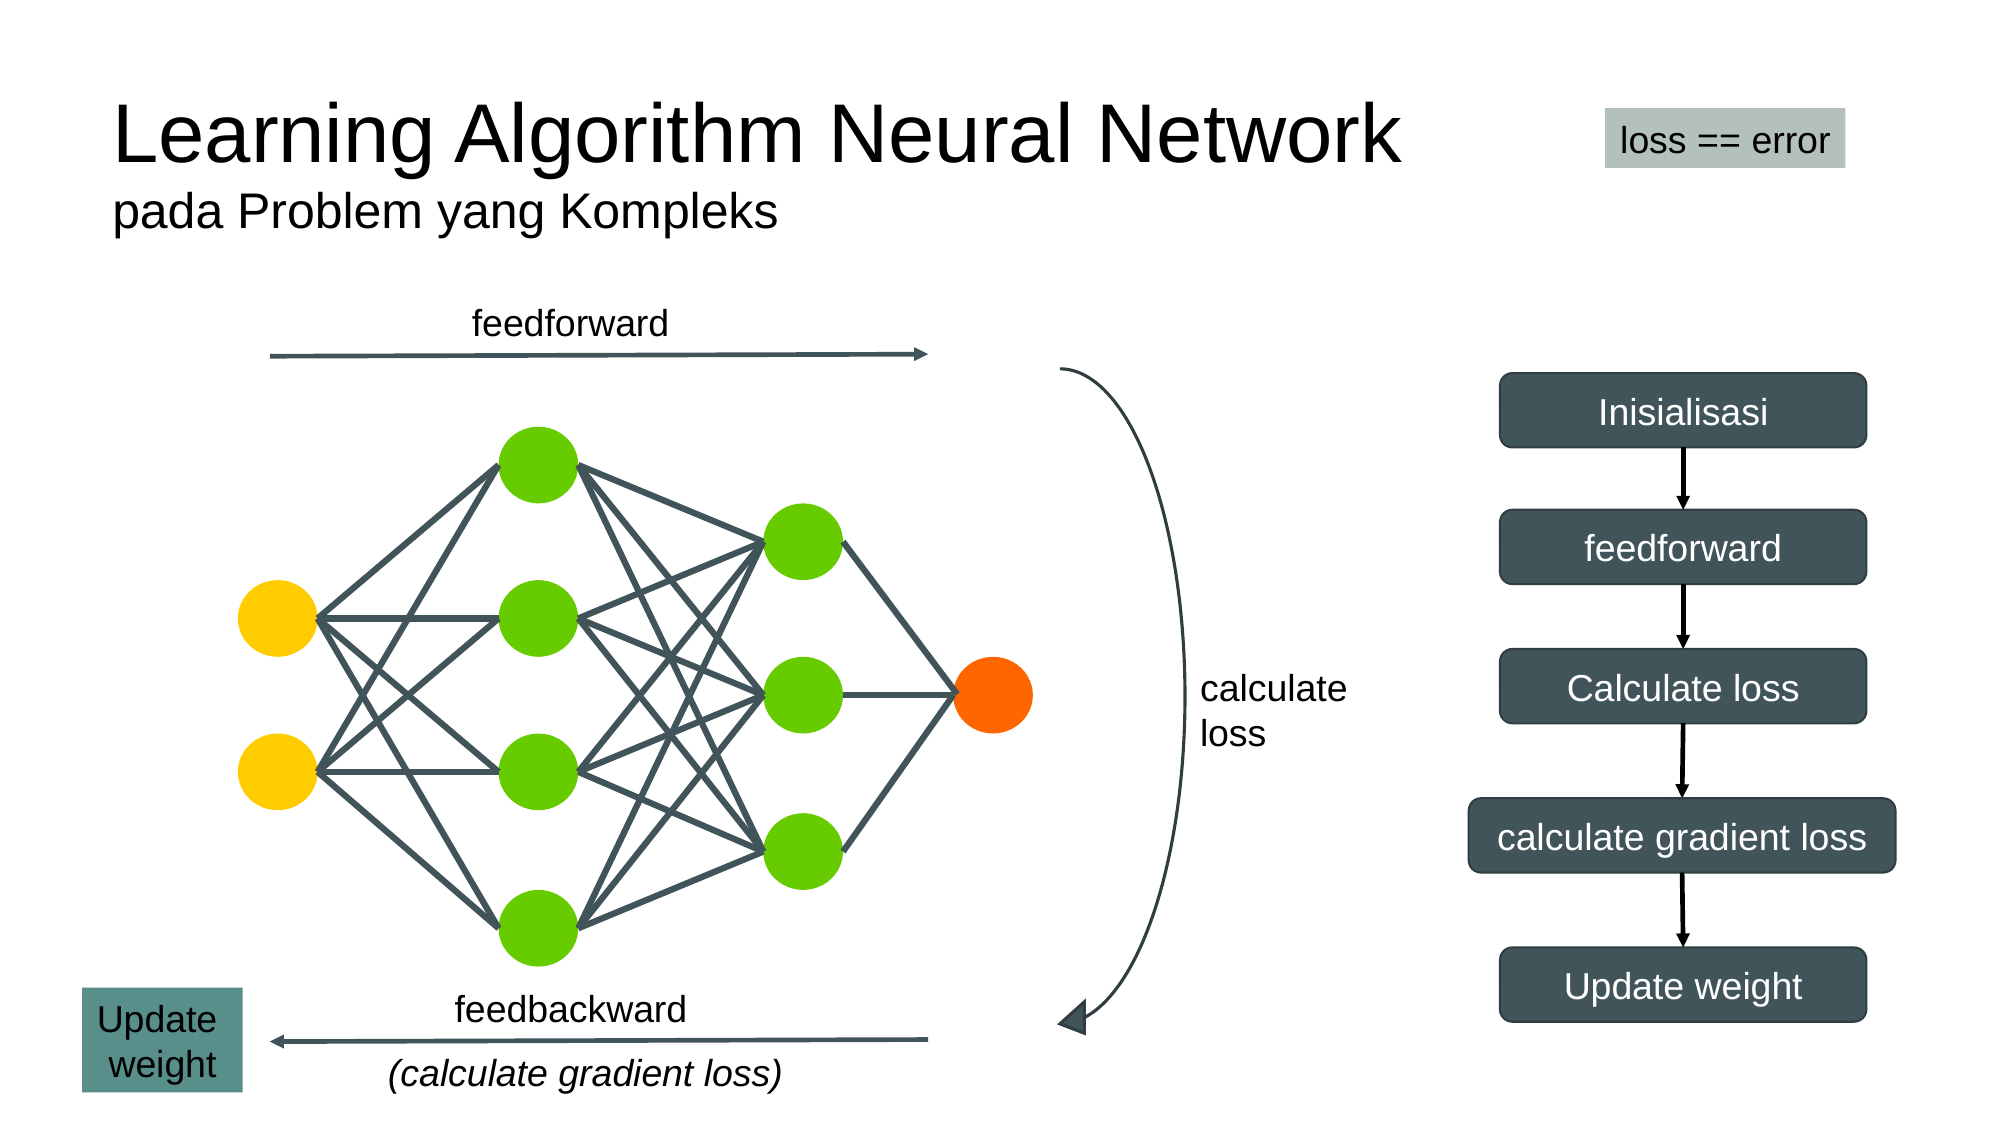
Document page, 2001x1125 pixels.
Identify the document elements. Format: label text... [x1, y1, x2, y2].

text_box Update weight [1498, 946, 1868, 1023]
text_box calculate loss [1185, 656, 1363, 762]
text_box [237, 426, 1033, 967]
text_box feedforward [1498, 508, 1868, 586]
text_box feedbackward [439, 977, 703, 1037]
text_box (calculate gradient loss) [373, 1042, 798, 1102]
text_box [1058, 367, 1186, 1035]
text_box loss == error [1605, 108, 1846, 168]
text_box Learning Algorithm Neural Network pada Problem yang Kompleks [97, 71, 1418, 247]
text_box Calculate loss [1498, 647, 1868, 725]
text_box Update weight [82, 987, 243, 1093]
text_box calculate gradient loss [1467, 797, 1897, 874]
text_box Inisialisasi [1498, 372, 1868, 449]
text_box feedforward [457, 291, 685, 352]
